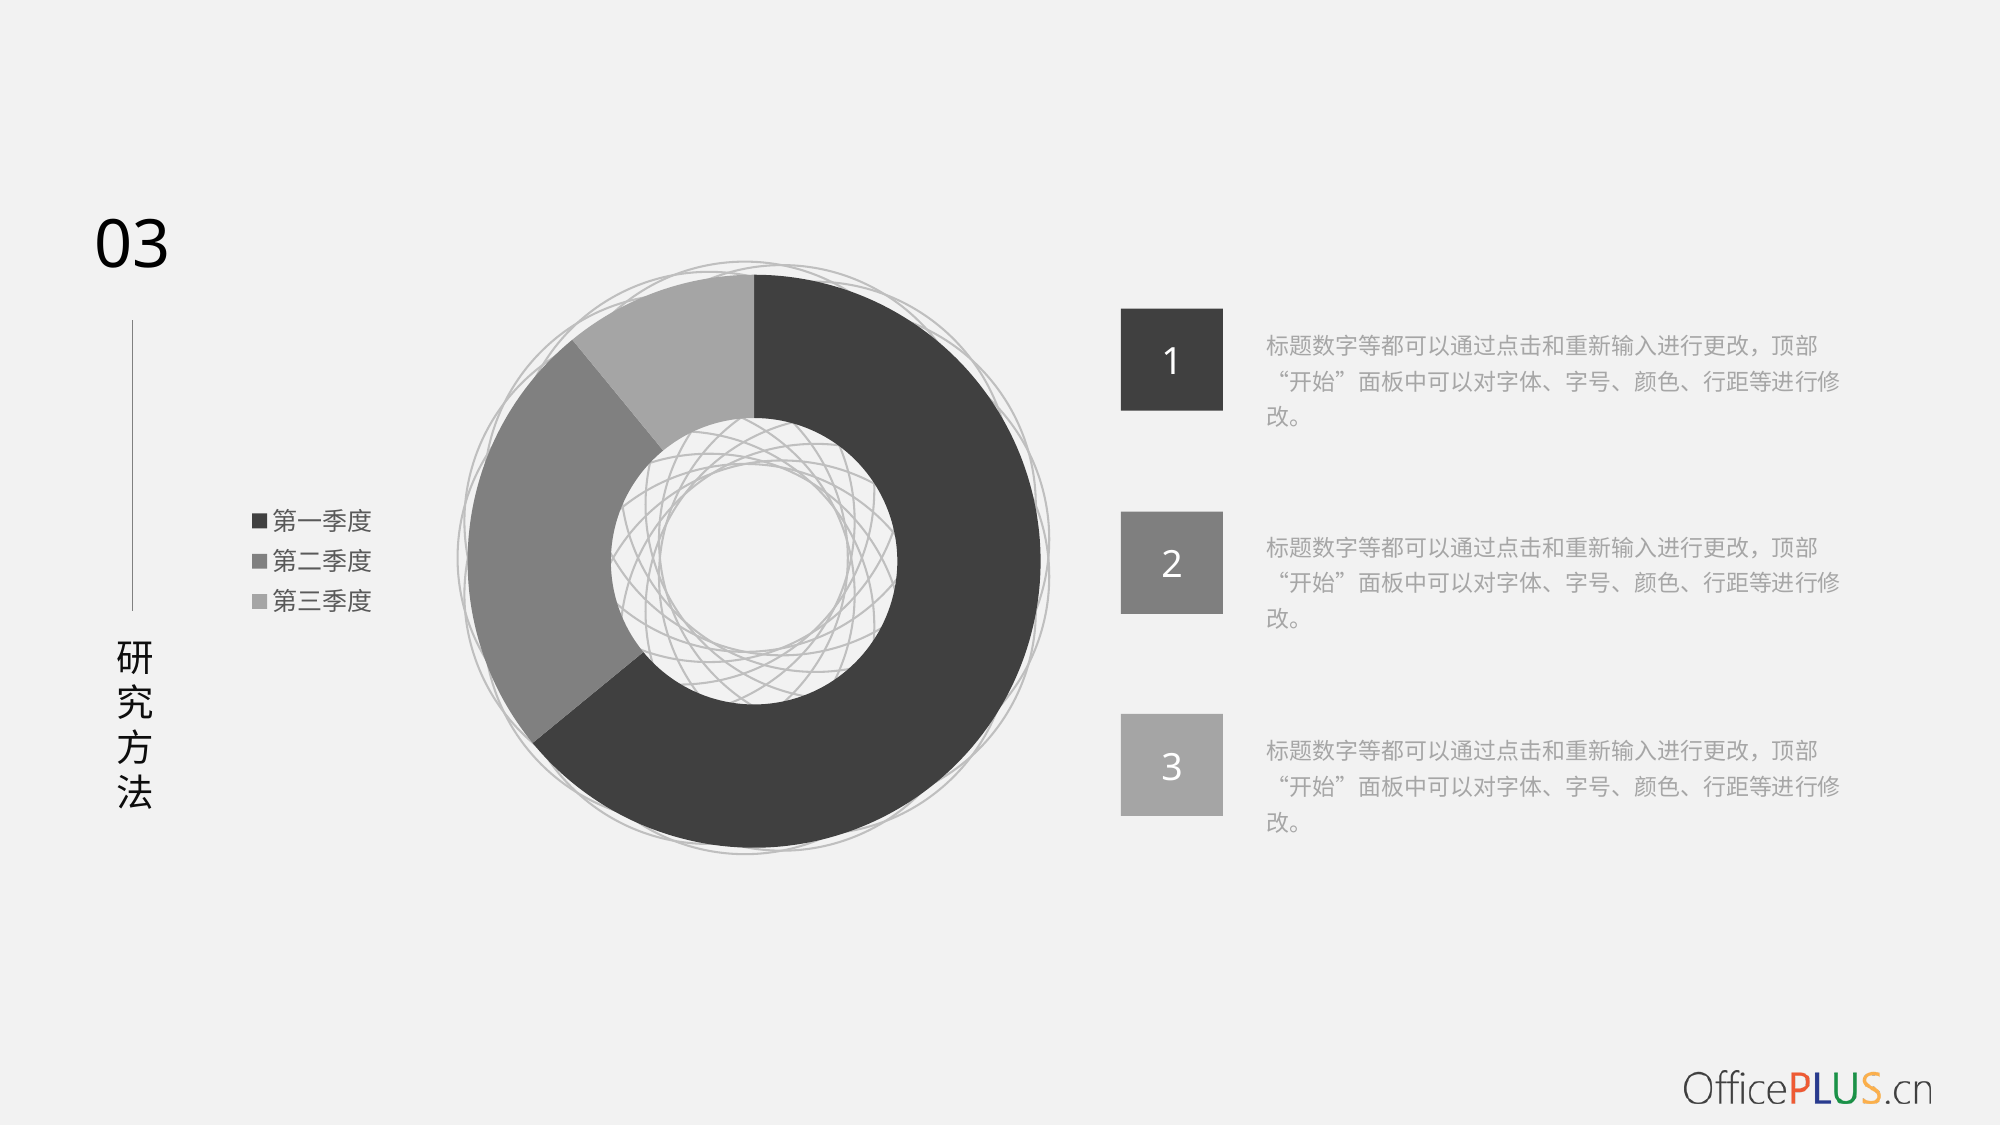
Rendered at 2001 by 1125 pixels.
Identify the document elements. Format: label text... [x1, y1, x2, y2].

text_box 标题数字等都可以通过点击和重新输入进行更改，顶部“开始”面板中可以对字体、字号、颜色、行距等进行修改。 [1251, 316, 1878, 438]
text_box 标题数字等都可以通过点击和重新输入进行更改，顶部“开始”面板中可以对字体、字号、颜色、行距等进行修改。 [1251, 721, 1878, 844]
text_box 3 [1127, 713, 1224, 817]
text_box 2 [1127, 511, 1224, 615]
text_box 标题数字等都可以通过点击和重新输入进行更改，顶部“开始”面板中可以对字体、字号、颜色、行距等进行修改。 [1251, 517, 1878, 640]
text_box 研究方法 [101, 626, 164, 822]
picture [1684, 1070, 1931, 1104]
text_box 1 [1127, 308, 1224, 412]
chart [231, 262, 1127, 860]
text_box 03 [79, 193, 186, 289]
